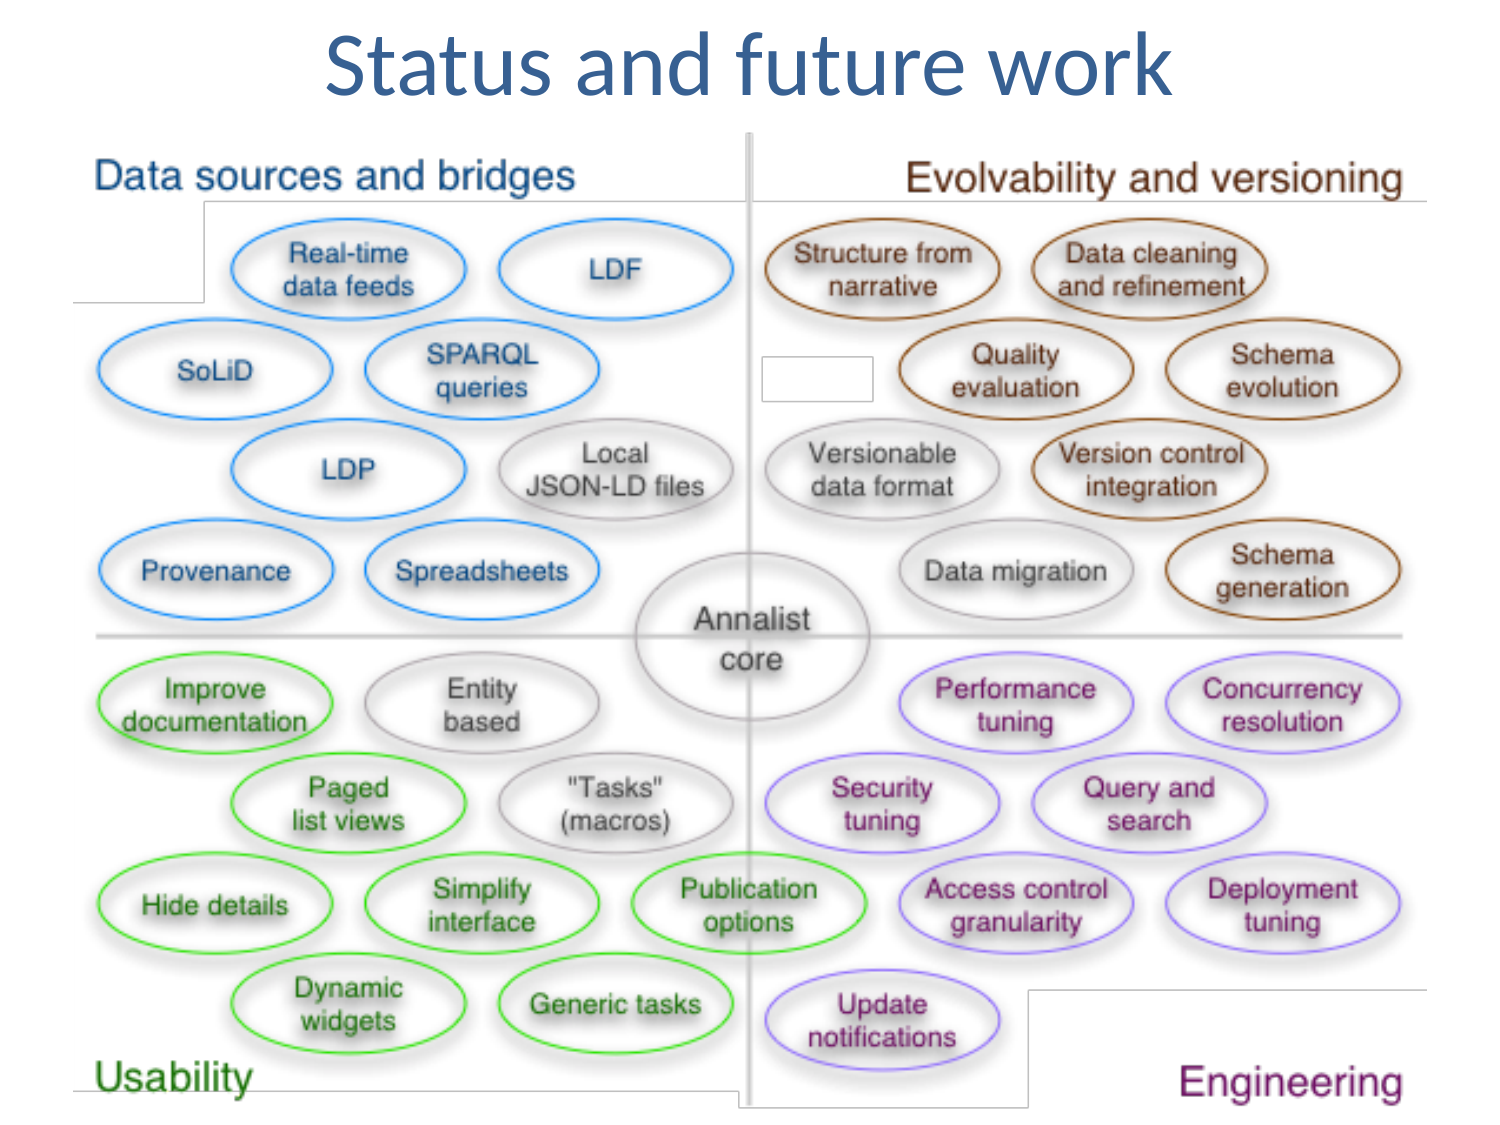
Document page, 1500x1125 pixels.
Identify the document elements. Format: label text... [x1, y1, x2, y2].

title Status and future work [75, 0, 1425, 114]
picture [72, 115, 1427, 1125]
